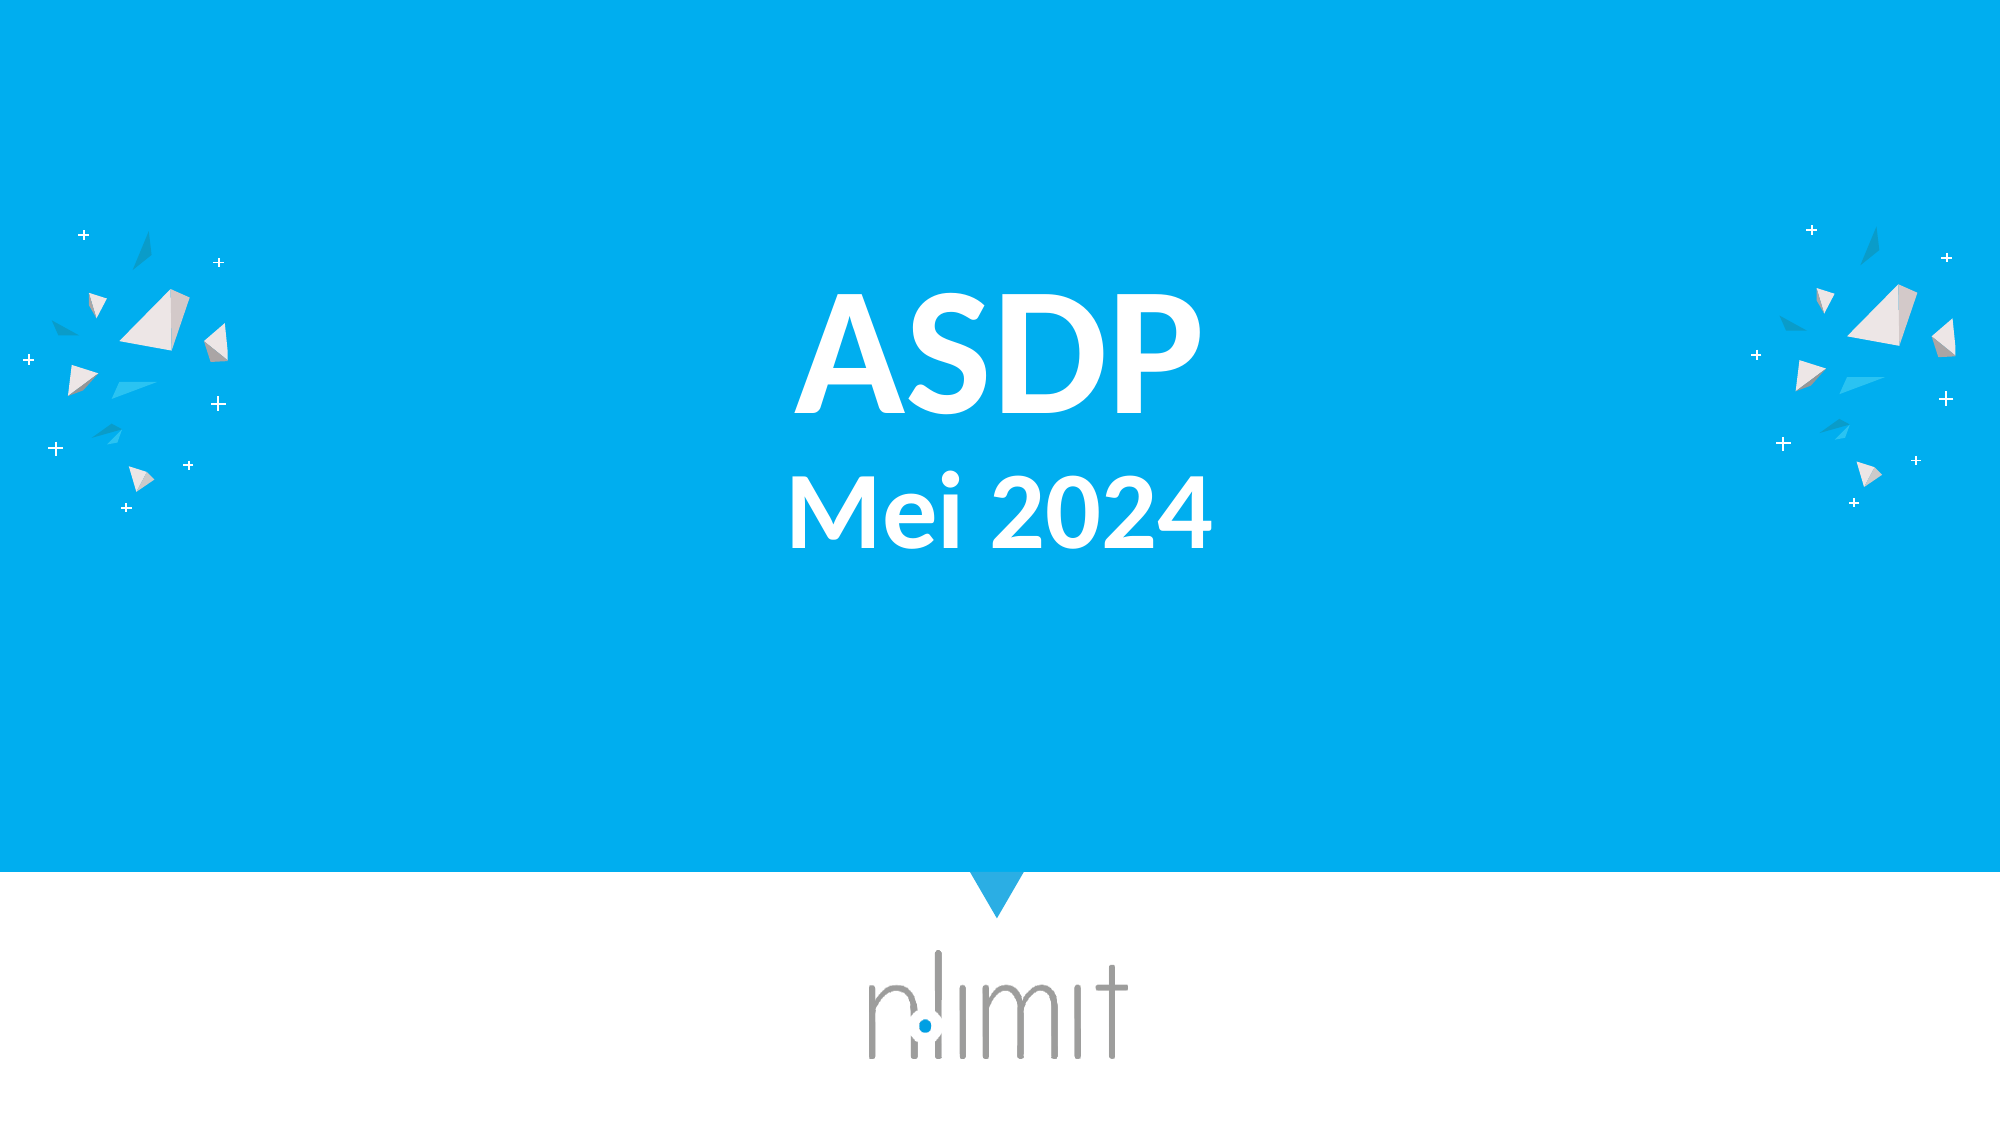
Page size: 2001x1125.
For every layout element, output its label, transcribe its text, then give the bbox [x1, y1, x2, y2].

picture [865, 950, 1128, 1059]
title ASDP Mei 2024 [249, 188, 1750, 580]
text_box [968, 870, 1026, 921]
